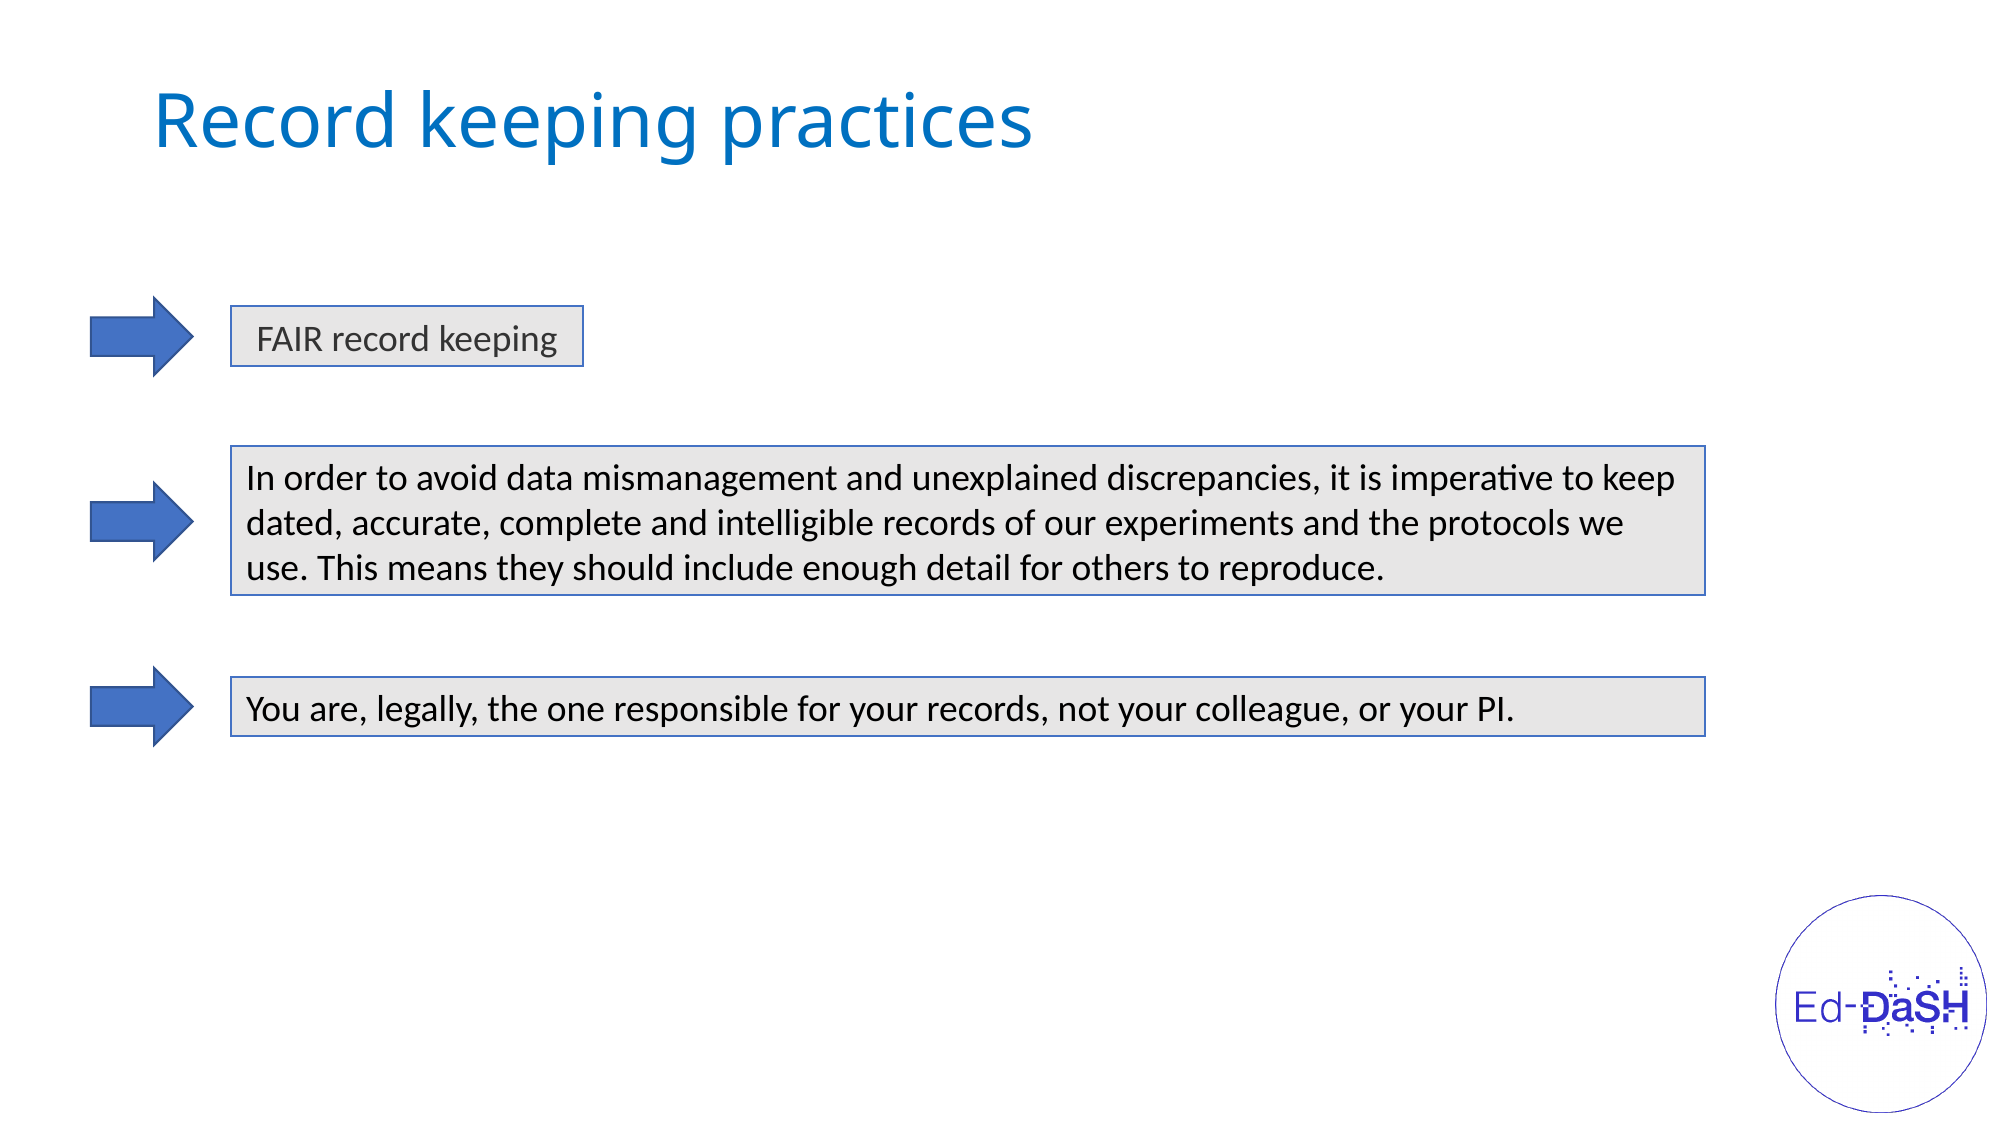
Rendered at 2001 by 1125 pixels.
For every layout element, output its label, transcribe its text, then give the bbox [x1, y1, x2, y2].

text_box You are, legally, the one responsible for your records, not your colleague, or your PI. [230, 676, 1706, 737]
text_box [89, 665, 195, 748]
text_box In order to avoid data mismanagement and unexplained discrepancies, it is imperative to keep dated, accurate, complete and intelligible records of our experiments and the protocols we use. This means they should include enough detail for others to reproduce. [230, 445, 1706, 596]
text_box FAIR record keeping [230, 305, 584, 367]
title Record keeping practices [137, 59, 1863, 278]
text_box [89, 480, 195, 563]
text_box [89, 295, 195, 378]
picture [1775, 895, 1987, 1113]
